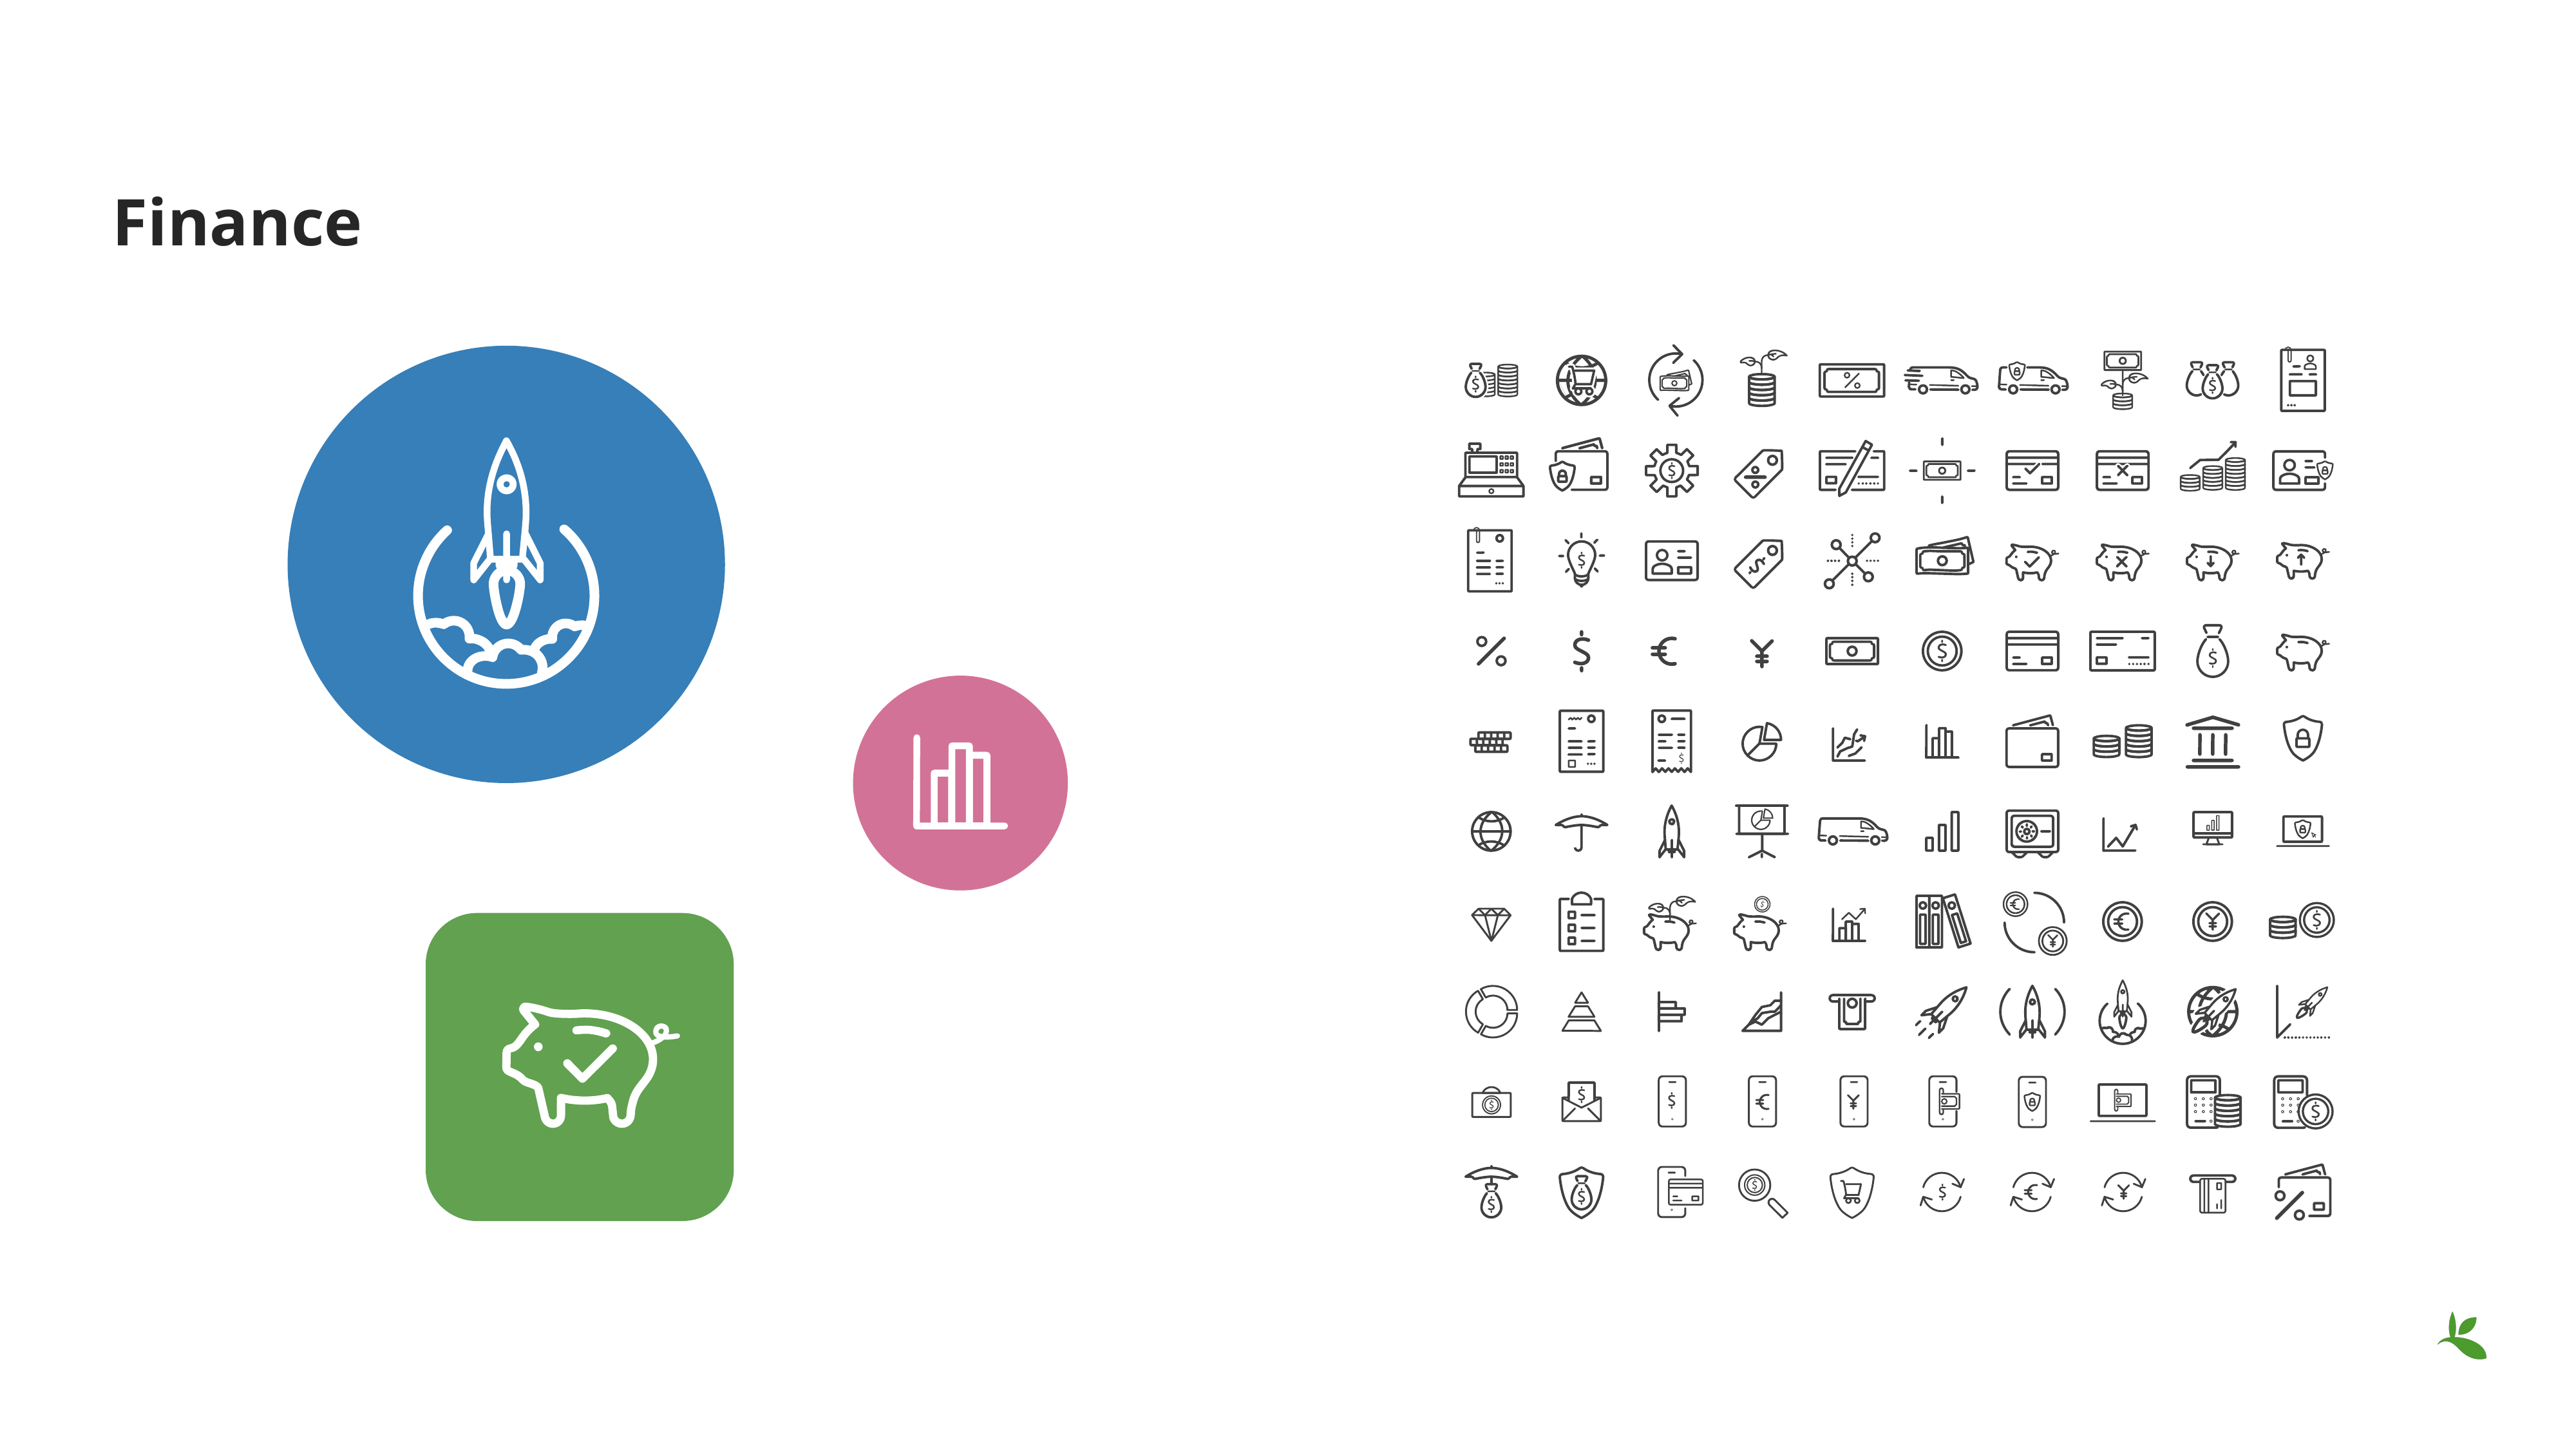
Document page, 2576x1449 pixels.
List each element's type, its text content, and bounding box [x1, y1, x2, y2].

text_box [2187, 985, 2239, 1037]
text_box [1741, 721, 1783, 762]
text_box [1658, 804, 1686, 858]
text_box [2102, 817, 2138, 852]
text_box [2268, 902, 2335, 940]
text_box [1925, 811, 1960, 852]
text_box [2186, 1075, 2242, 1129]
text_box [1658, 991, 1686, 1032]
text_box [1919, 1171, 1965, 1213]
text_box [2196, 623, 2230, 678]
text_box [1832, 907, 1866, 942]
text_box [1466, 527, 1513, 593]
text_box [1823, 532, 1881, 590]
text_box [1558, 709, 1605, 773]
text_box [1928, 1075, 1960, 1128]
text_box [2018, 1075, 2047, 1128]
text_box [2276, 984, 2331, 1039]
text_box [2092, 724, 2153, 759]
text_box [1464, 363, 1519, 399]
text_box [1819, 439, 1886, 497]
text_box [1470, 811, 1512, 852]
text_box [1457, 442, 1525, 498]
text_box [1658, 1075, 1687, 1128]
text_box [1829, 1166, 1875, 1219]
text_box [2005, 714, 2060, 768]
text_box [1839, 1075, 1869, 1128]
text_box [1476, 636, 1507, 667]
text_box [1644, 540, 1700, 582]
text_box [2185, 361, 2240, 400]
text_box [1464, 985, 1519, 1039]
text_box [1651, 709, 1692, 773]
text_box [1739, 349, 1788, 408]
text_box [2005, 630, 2060, 672]
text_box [1909, 437, 1976, 504]
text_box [1648, 344, 1704, 417]
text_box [2185, 543, 2240, 582]
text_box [853, 676, 1068, 891]
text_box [1915, 893, 1972, 949]
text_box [1734, 804, 1790, 858]
picture [2424, 1297, 2500, 1374]
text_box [2189, 1174, 2237, 1214]
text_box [1554, 813, 1609, 852]
title Finance [74, 113, 2501, 269]
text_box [1644, 443, 1700, 498]
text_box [425, 913, 734, 1222]
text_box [2098, 979, 2147, 1045]
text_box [1825, 636, 1880, 666]
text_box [1561, 1081, 1602, 1122]
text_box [287, 345, 725, 783]
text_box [1817, 817, 1889, 846]
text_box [1733, 449, 1784, 499]
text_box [2089, 1083, 2156, 1122]
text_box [1998, 361, 2069, 395]
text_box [2179, 440, 2246, 492]
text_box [2005, 809, 2060, 858]
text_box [1471, 907, 1512, 942]
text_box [2276, 542, 2330, 580]
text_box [1548, 437, 1609, 492]
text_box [2276, 815, 2330, 848]
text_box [1818, 363, 1886, 398]
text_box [1915, 536, 1975, 576]
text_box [1464, 1164, 1519, 1219]
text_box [1750, 639, 1774, 668]
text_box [1748, 1075, 1777, 1128]
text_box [2096, 450, 2150, 491]
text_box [1921, 630, 1963, 672]
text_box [2005, 450, 2060, 491]
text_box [1925, 724, 1960, 759]
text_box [2101, 1171, 2146, 1213]
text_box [2280, 346, 2326, 412]
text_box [2192, 901, 2233, 942]
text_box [1469, 731, 1512, 753]
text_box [1642, 895, 1697, 952]
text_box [2009, 1171, 2056, 1213]
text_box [2089, 630, 2156, 672]
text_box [2276, 633, 2330, 672]
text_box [2272, 450, 2334, 491]
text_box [2002, 891, 2068, 956]
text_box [2005, 543, 2060, 582]
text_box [1651, 636, 1677, 667]
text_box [2185, 715, 2240, 769]
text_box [2273, 1075, 2334, 1130]
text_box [1471, 1086, 1512, 1118]
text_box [1903, 366, 1979, 395]
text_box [1657, 1166, 1704, 1218]
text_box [1558, 891, 1605, 952]
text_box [2274, 1163, 2332, 1221]
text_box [1738, 1168, 1789, 1219]
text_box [1558, 532, 1605, 588]
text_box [1828, 994, 1876, 1030]
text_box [2192, 811, 2233, 846]
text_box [2102, 901, 2143, 942]
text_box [2100, 350, 2149, 410]
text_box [1573, 630, 1591, 673]
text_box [1741, 990, 1783, 1032]
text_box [1732, 896, 1787, 952]
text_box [1733, 539, 1784, 589]
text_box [2282, 715, 2324, 762]
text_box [1555, 354, 1607, 406]
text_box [2096, 543, 2150, 582]
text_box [1999, 984, 2066, 1039]
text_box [1832, 727, 1867, 762]
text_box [1561, 991, 1602, 1032]
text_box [1558, 1166, 1605, 1220]
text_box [1915, 986, 1968, 1039]
